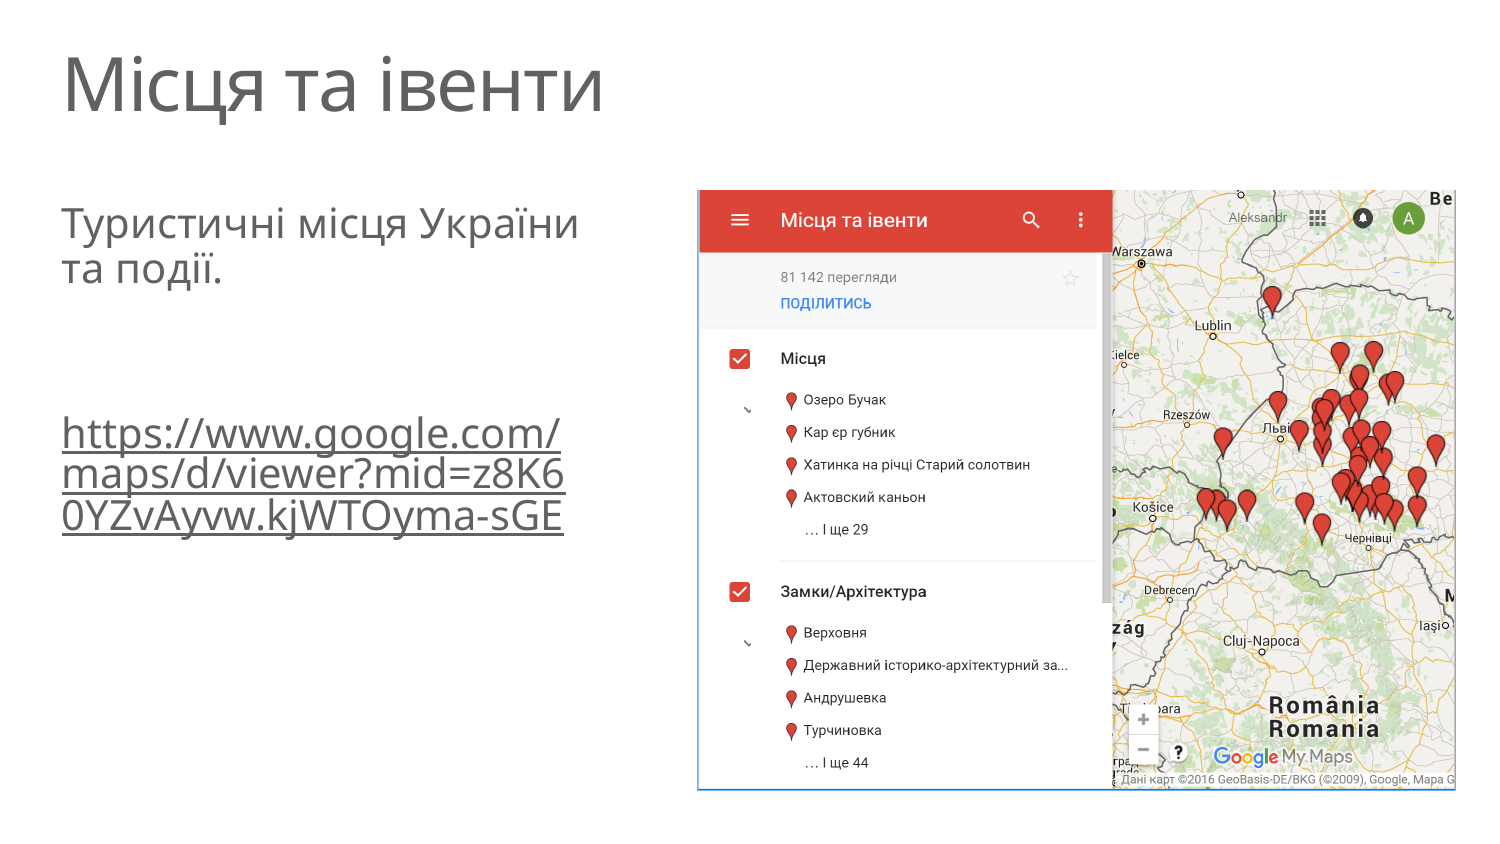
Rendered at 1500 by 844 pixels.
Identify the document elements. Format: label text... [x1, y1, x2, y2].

title Місця та івенти [44, 35, 1456, 147]
picture [696, 190, 1456, 792]
list Туристичні місця України та події. https://www.google.com/maps/d/viewer?mid=z8K60YZvAyvw.kjWTOyma-sGE [44, 191, 600, 688]
